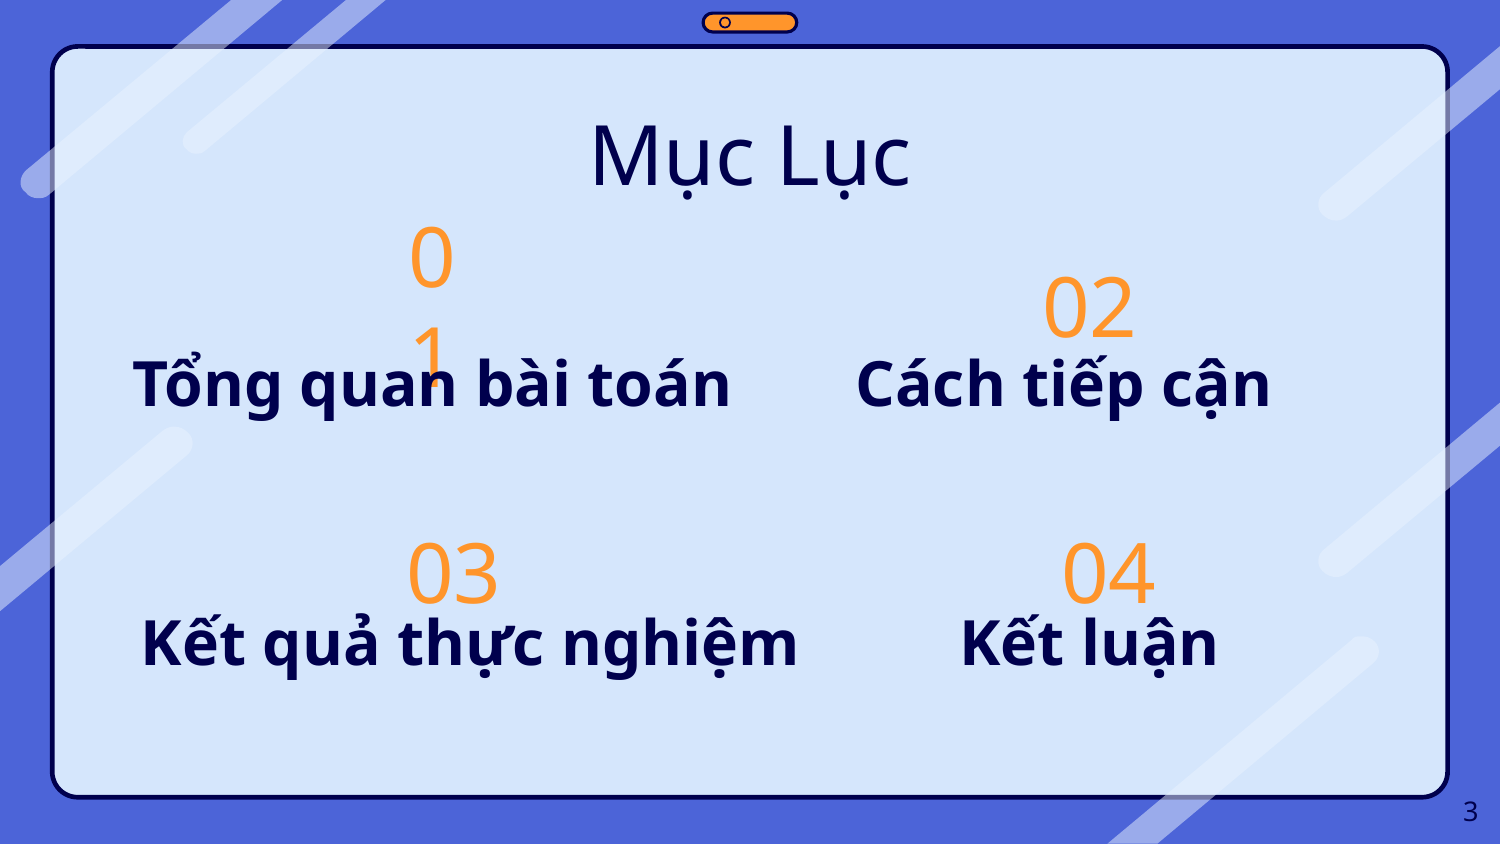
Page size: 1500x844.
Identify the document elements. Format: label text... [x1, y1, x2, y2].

subtitle Kết quả thực nghiệm [118, 608, 822, 673]
subtitle Cách tiếp cận [804, 349, 1340, 414]
title 03 [372, 538, 535, 602]
slide_number 3 [1403, 779, 1494, 844]
title 04 [1005, 538, 1213, 602]
subtitle Kết luận [822, 608, 1357, 673]
title 01 [372, 272, 494, 337]
subtitle Tổng quan bài toán [60, 349, 804, 414]
title Mục Lục [118, 87, 1382, 181]
title 02 [986, 272, 1193, 337]
